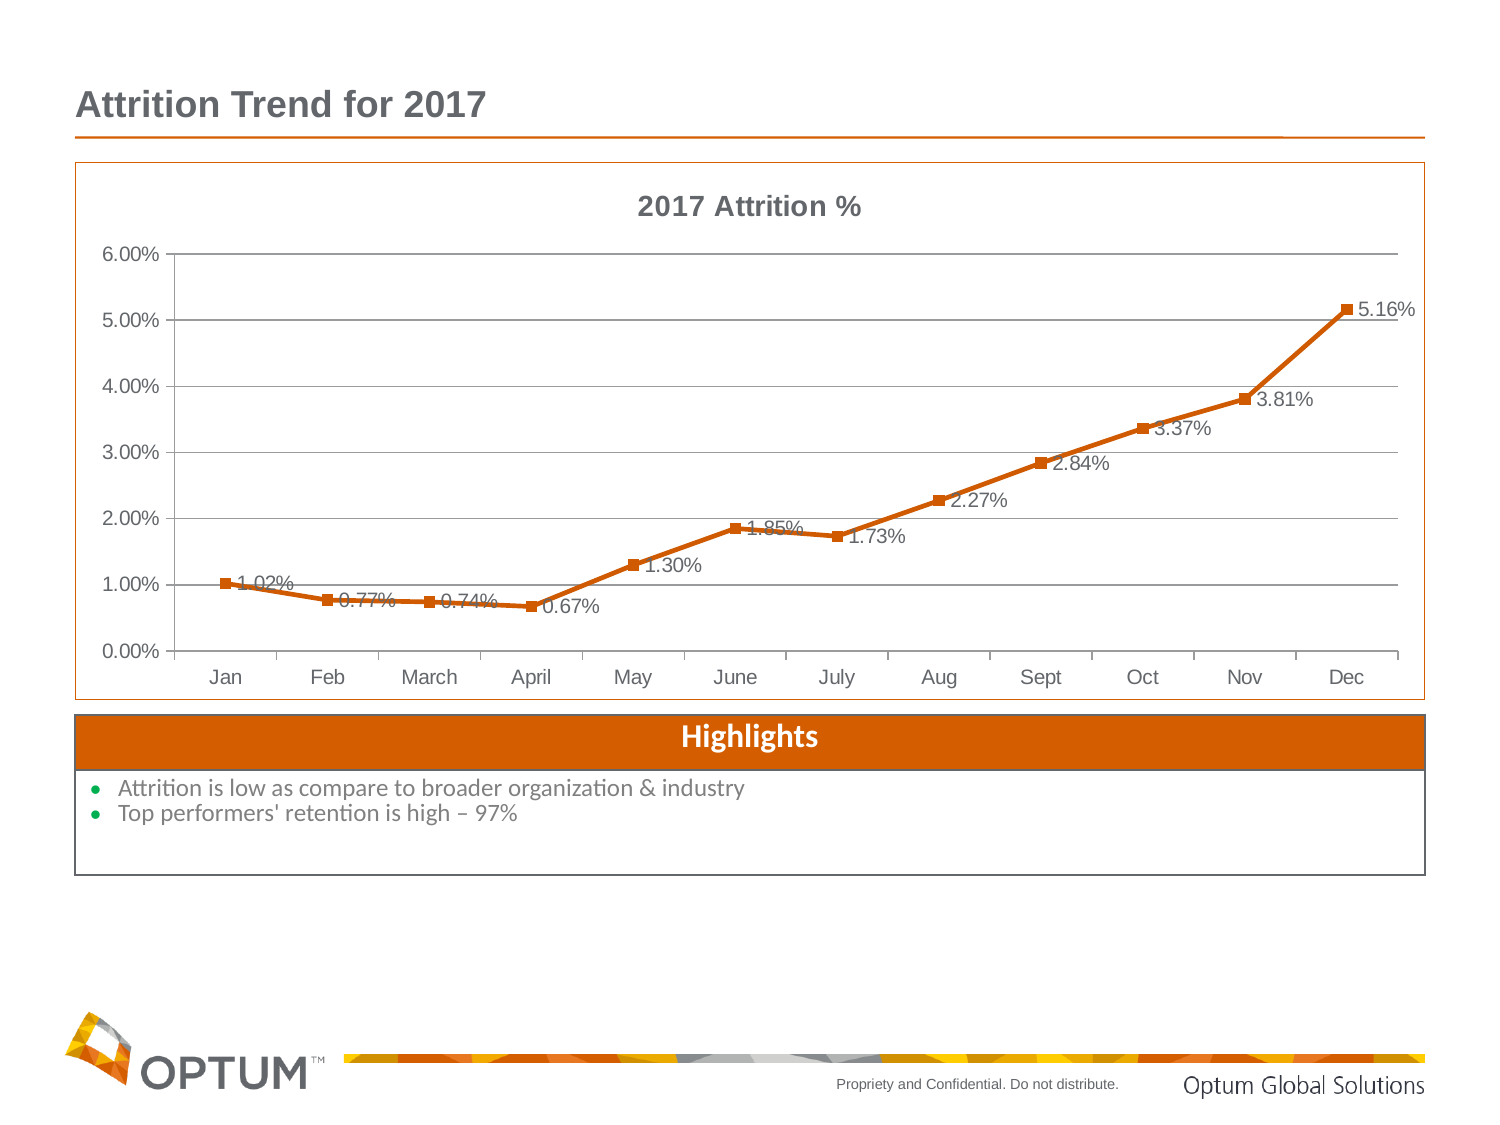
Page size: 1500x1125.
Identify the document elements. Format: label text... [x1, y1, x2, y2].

table_cell Attrition is low as compare to broader organization & industry Top performers' retention is high – 97% [76, 771, 1424, 874]
picture [1184, 1075, 1424, 1099]
table_header Highlights [76, 716, 1424, 769]
chart [74, 162, 1426, 701]
picture [62, 1009, 327, 1092]
title Attrition Trend for 2017 [74, 24, 1425, 126]
picture [343, 1054, 1425, 1063]
